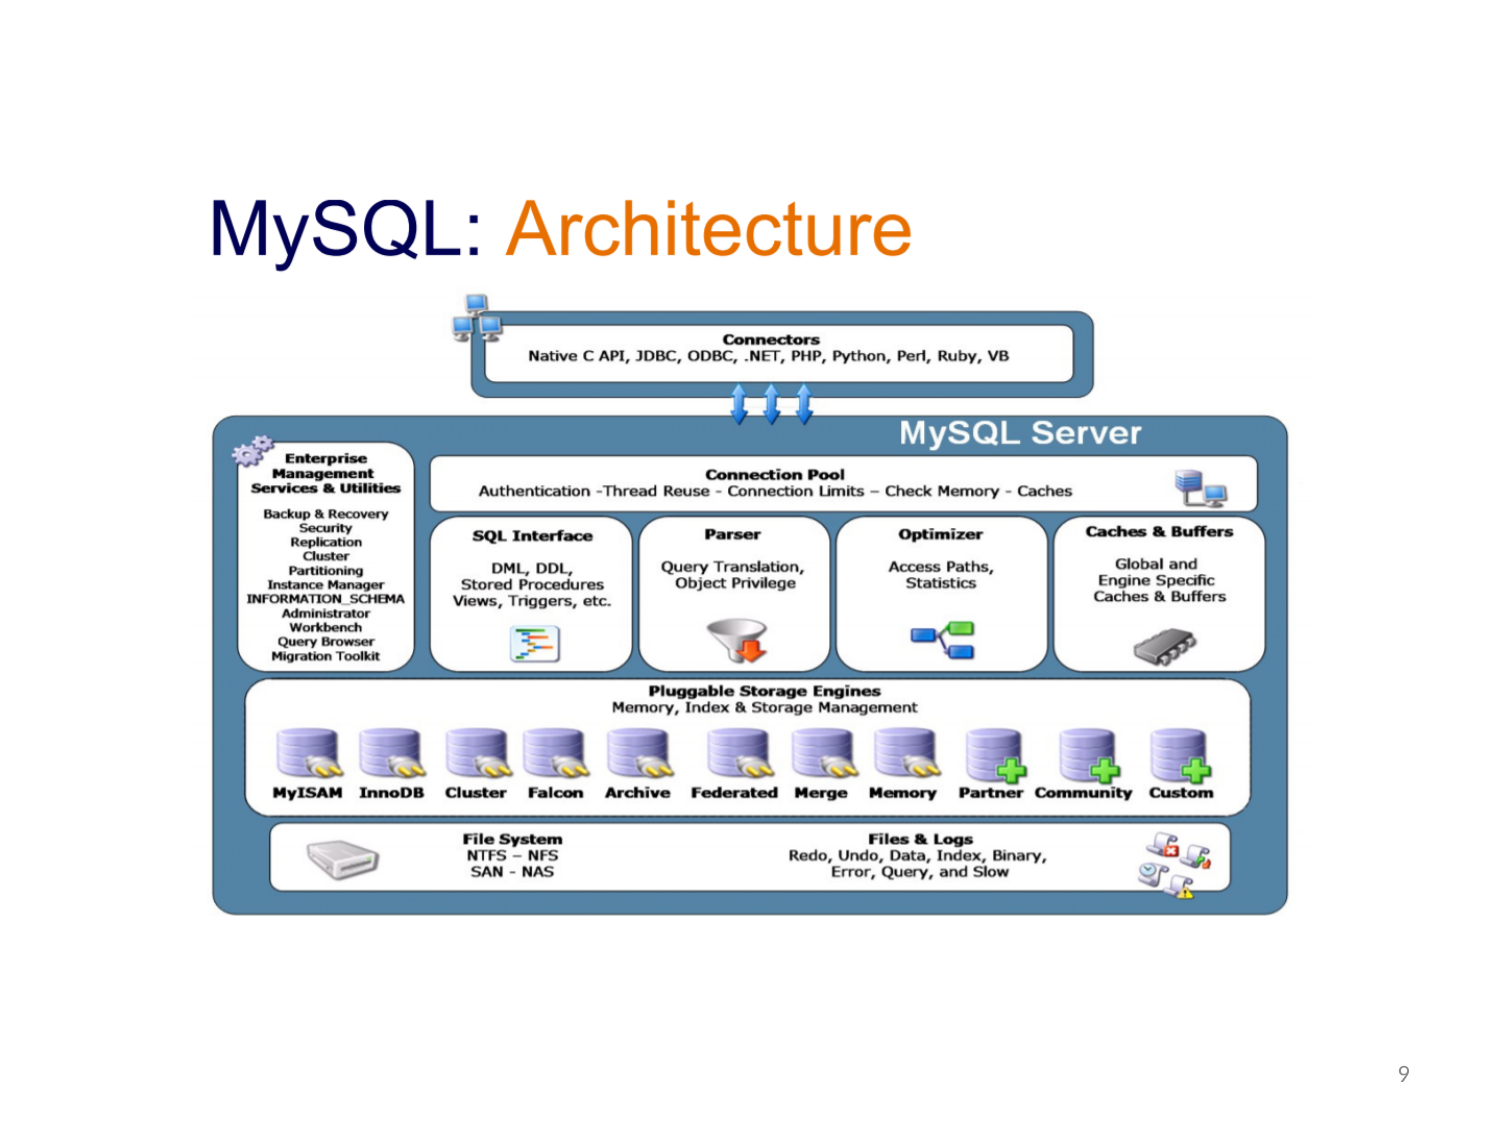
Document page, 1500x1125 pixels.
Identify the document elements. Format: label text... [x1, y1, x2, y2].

picture [168, 178, 1332, 946]
slide_number 9 [1074, 1042, 1425, 1103]
